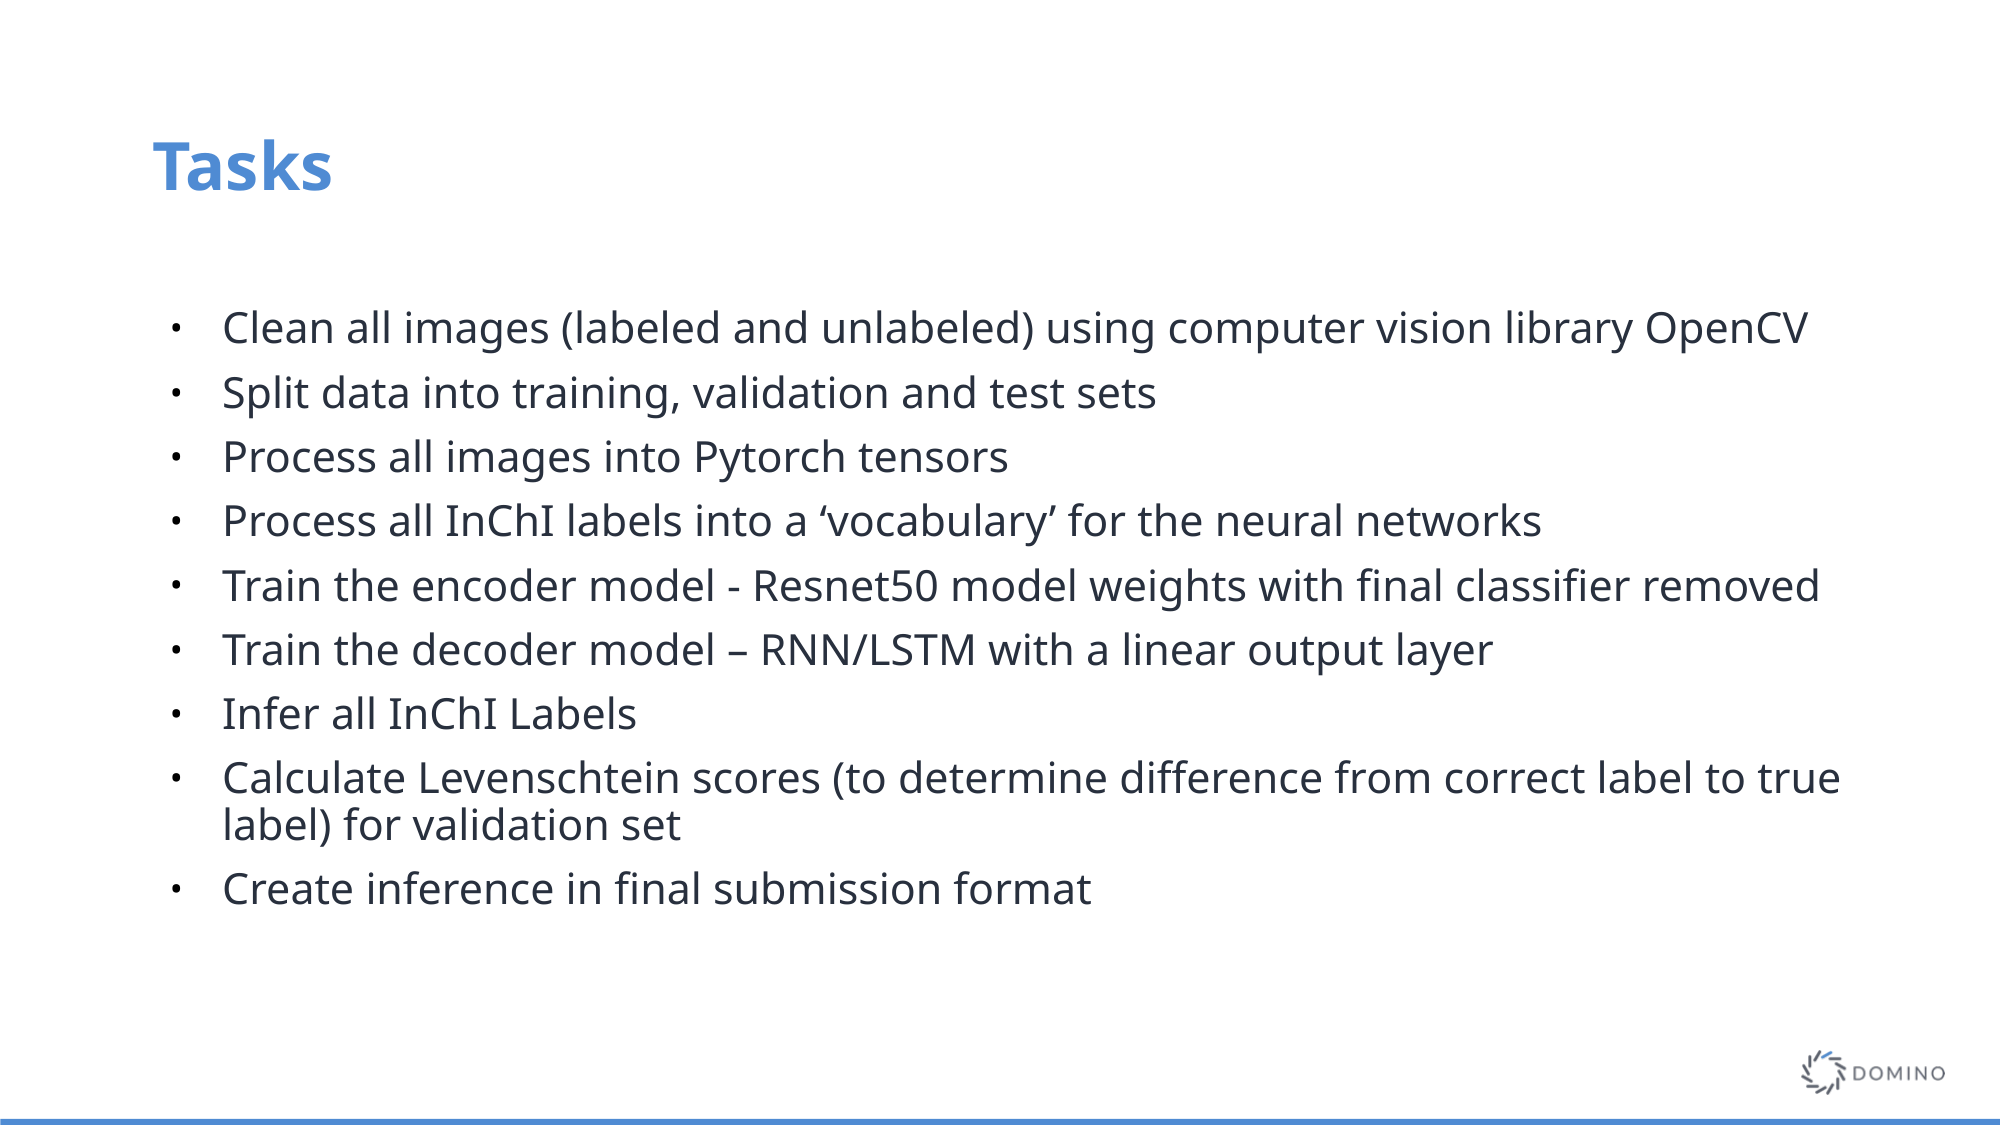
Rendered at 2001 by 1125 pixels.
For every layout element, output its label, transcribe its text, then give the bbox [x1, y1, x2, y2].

title Tasks [137, 59, 1863, 278]
picture [1801, 1050, 1945, 1095]
list Clean all images (labeled and unlabeled) using computer vision library OpenCV Split data into training, validation and test sets Process all images into Pytorch tensors Process all InChI labels into a ‘vocabulary’ for the neural networks Train the encoder model - Resnet50 model weights with final classifier removed Train the decoder model – RNN/LSTM with a linear output layer Infer all InChI Labels Calculate Levenschtein scores (to determine difference from correct label to true label) for validation set Create inference in final submission format [137, 299, 1863, 1014]
